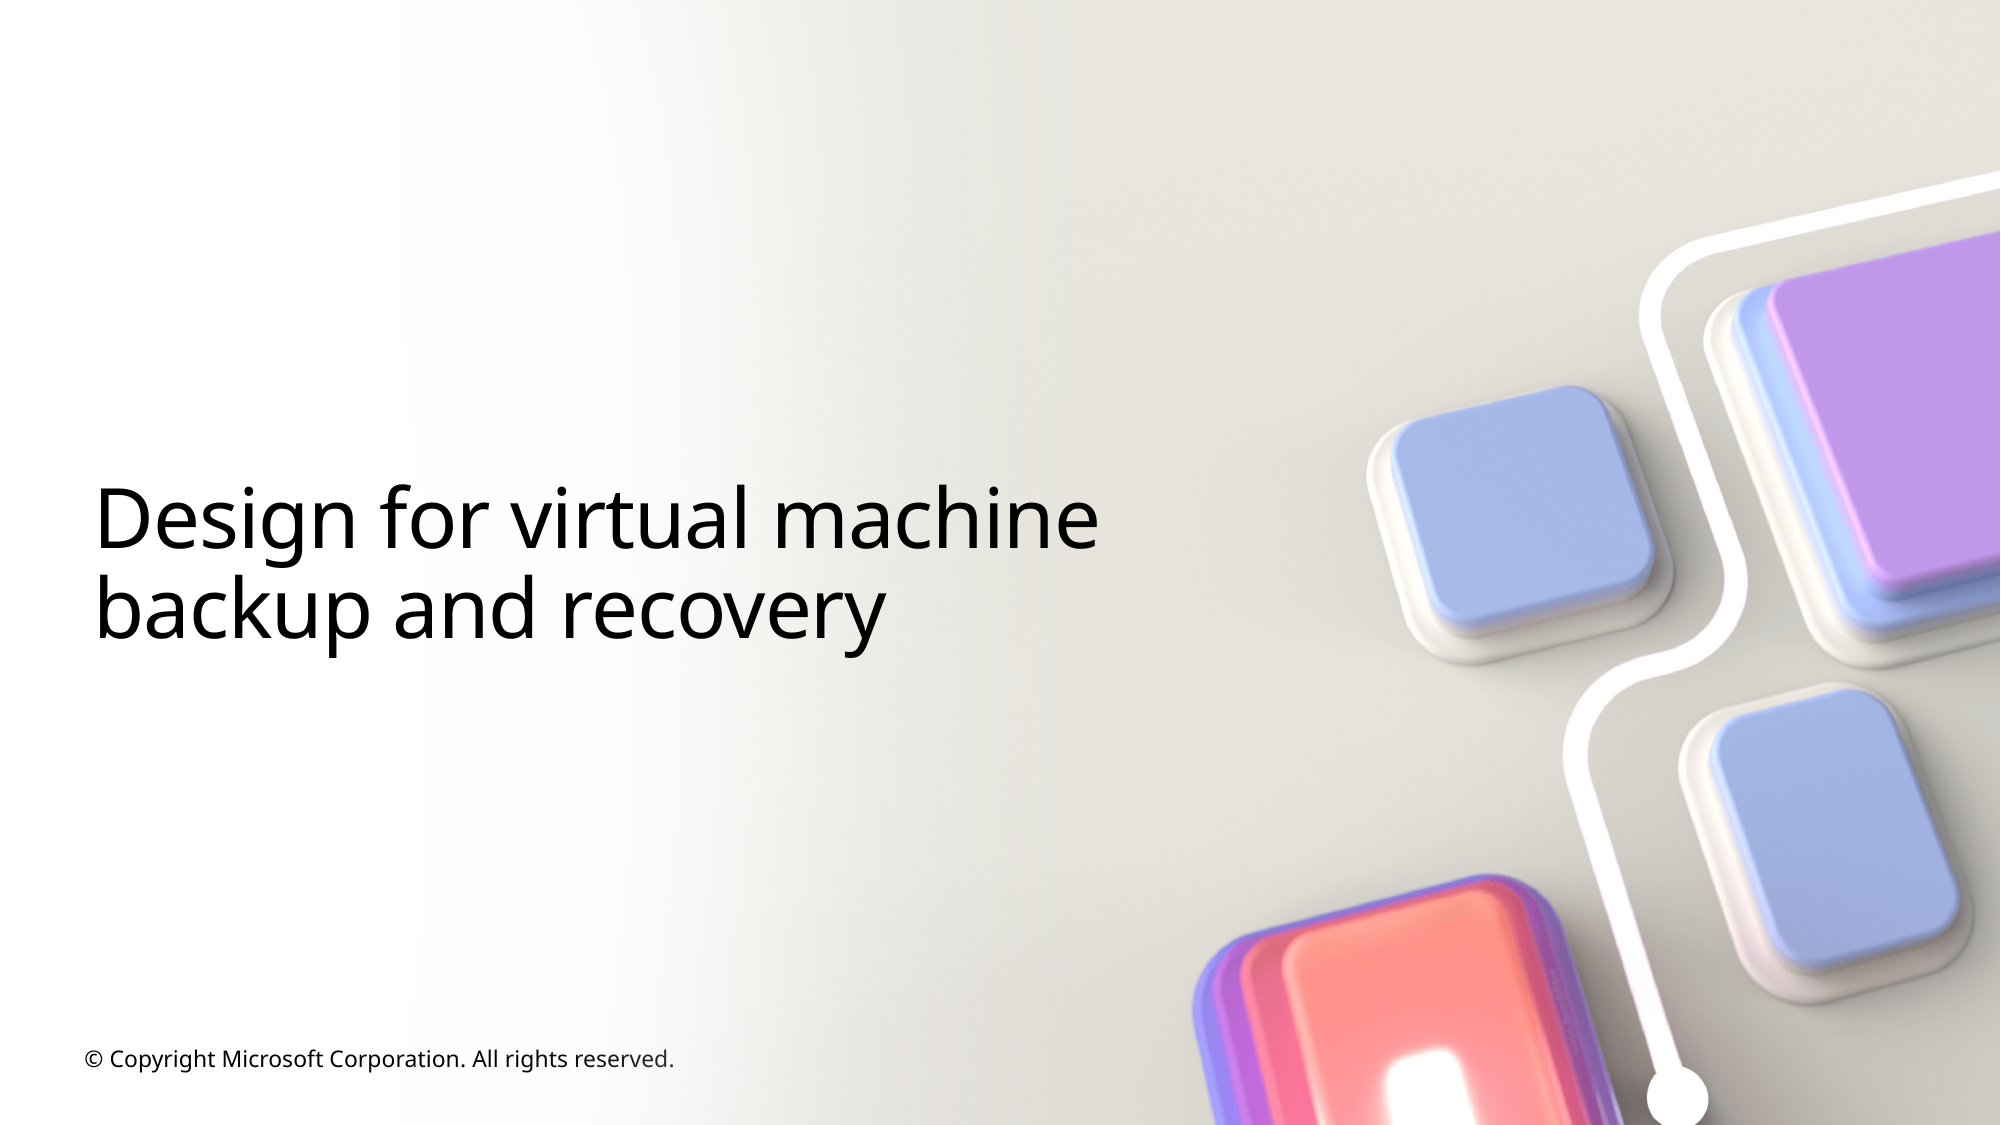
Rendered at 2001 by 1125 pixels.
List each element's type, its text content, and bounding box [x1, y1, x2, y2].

picture [396, 0, 2000, 1125]
title Design for virtual machine backup and recovery [93, 555, 1135, 657]
